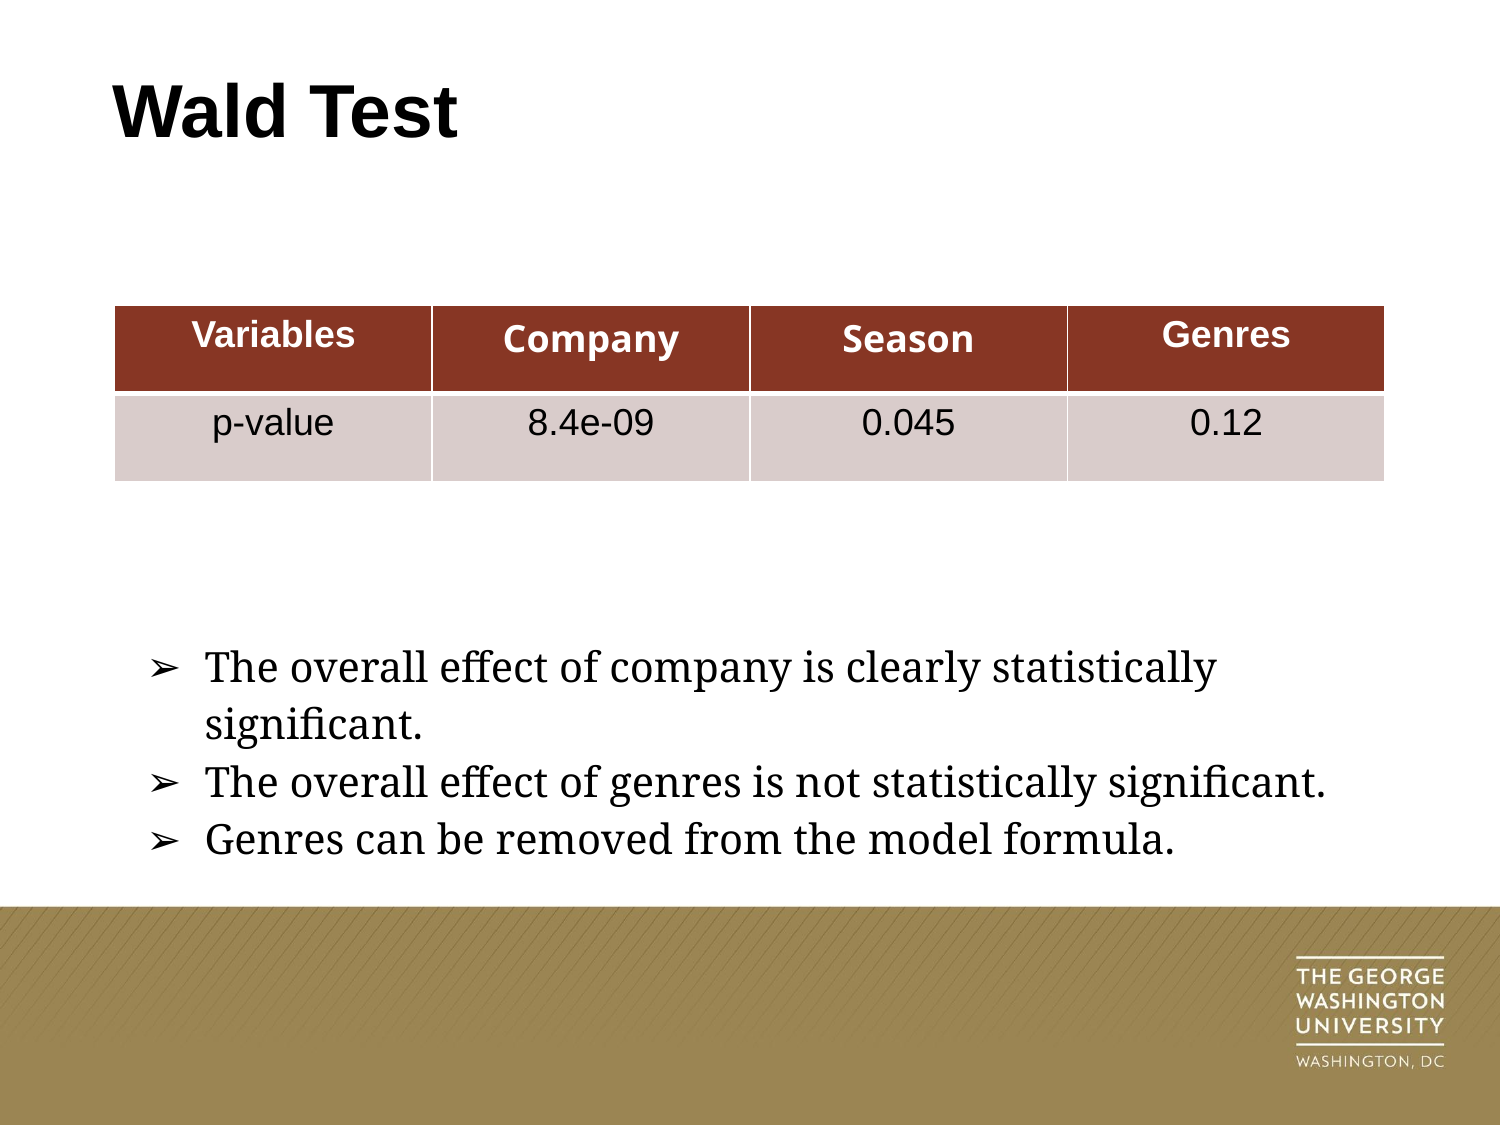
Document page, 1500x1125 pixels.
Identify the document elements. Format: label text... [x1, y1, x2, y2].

table_cell 8.4e-09 [433, 396, 749, 481]
table_cell 0.045 [751, 396, 1067, 481]
table_cell p-value [115, 396, 431, 481]
table_header Season [751, 306, 1067, 391]
picture [0, 0, 1500, 1125]
table_header Genres [1068, 306, 1384, 391]
title Wald Test [97, 55, 1370, 177]
table_cell 0.12 [1068, 396, 1384, 481]
text_box The overall effect of company is clearly statistically significant. The overall effect of genres is not statistically significant. Genres can be removed from the model formula. [114, 625, 1397, 816]
table_header Variables [115, 306, 431, 391]
table_header Company [433, 306, 749, 391]
